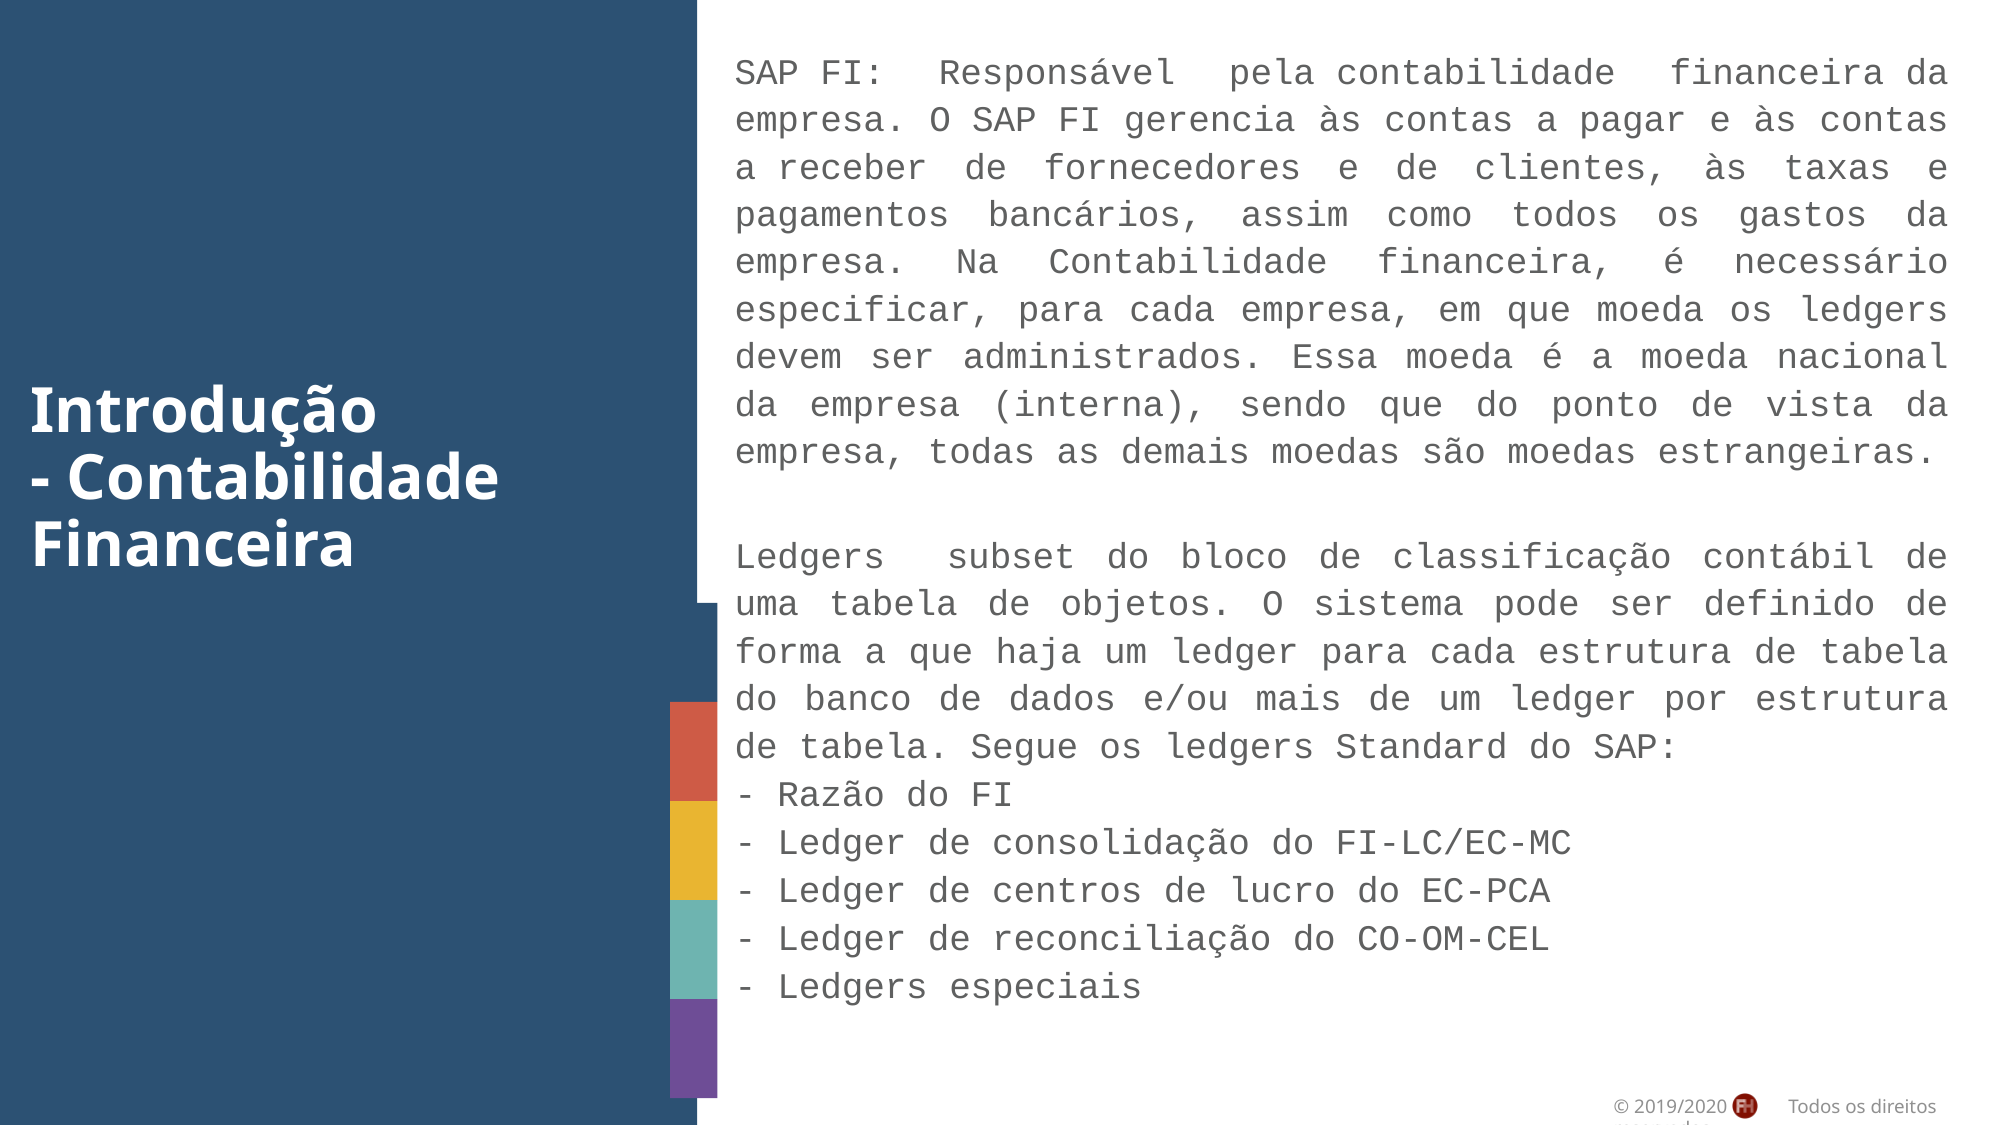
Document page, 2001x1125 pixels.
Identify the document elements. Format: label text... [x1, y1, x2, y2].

title Introdução - Contabilidade Financeira [15, 201, 698, 588]
picture [1732, 1093, 1758, 1119]
list SAP FI: Responsável pela contabilidade financeira da empresa. O SAP FI gerencia às contas a pagar e às contas a receber de fornecedores e de clientes, às taxas e pagamentos bancários, assim como todos os gastos da empresa. Na Contabilidade financeira, é necessário especificar, para cada empresa, em que moeda os ledgers devem ser administrados. Essa moeda é a moeda nacional da empresa (interna), sendo que do ponto de vista da empresa, todas as demais moedas são moedas estrangeiras. Ledgers subset do bloco de classificação contábil de uma tabela de objetos. O sistema pode ser definido de forma a que haja um ledger para cada estrutura de tabela do banco de dados e/ou mais de um ledger por estrutura de tabela. Segue os ledgers Standard do SAP: - Razão do FI - Ledger de consolidação do FI-LC/EC-MC - Ledger de centros de lucro do EC-PCA - Ledger de reconciliação do CO-OM-CEL - Ledgers especiais [719, 0, 1966, 1029]
